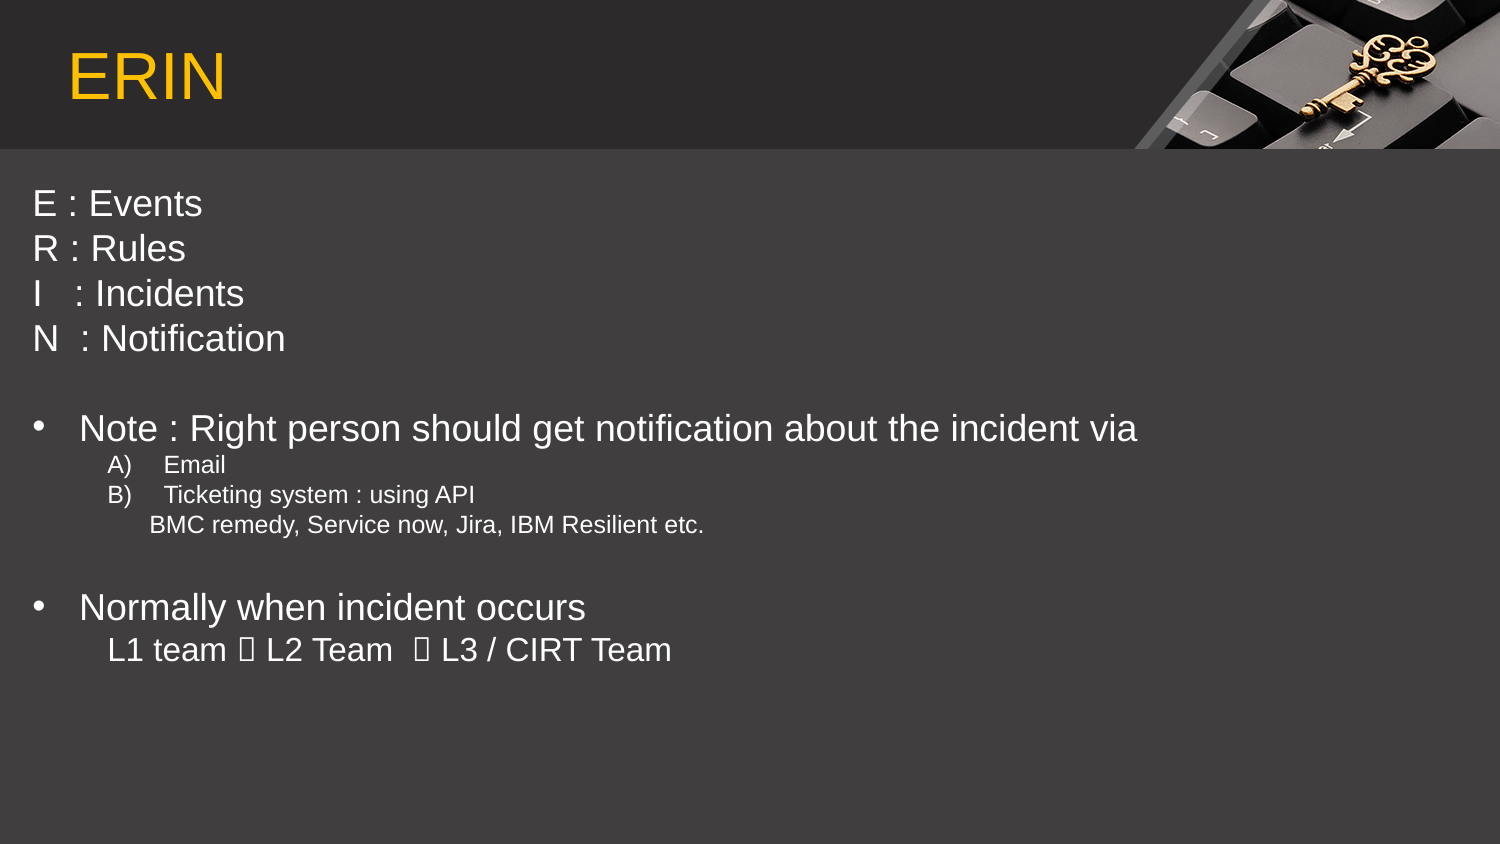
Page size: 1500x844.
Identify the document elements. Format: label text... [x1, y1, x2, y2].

list ERIN [53, 25, 1105, 120]
text_box E : Events R : Rules I : Incidents N : Notification Note : Right person should get notification about the incident via Email Ticketing system : using API BMC remedy, Service now, Jira, IBM Resilient etc. Normally when incident occurs L1 team  L2 Team  L3 / CIRT Team [17, 171, 1294, 676]
picture [0, 0, 1500, 844]
